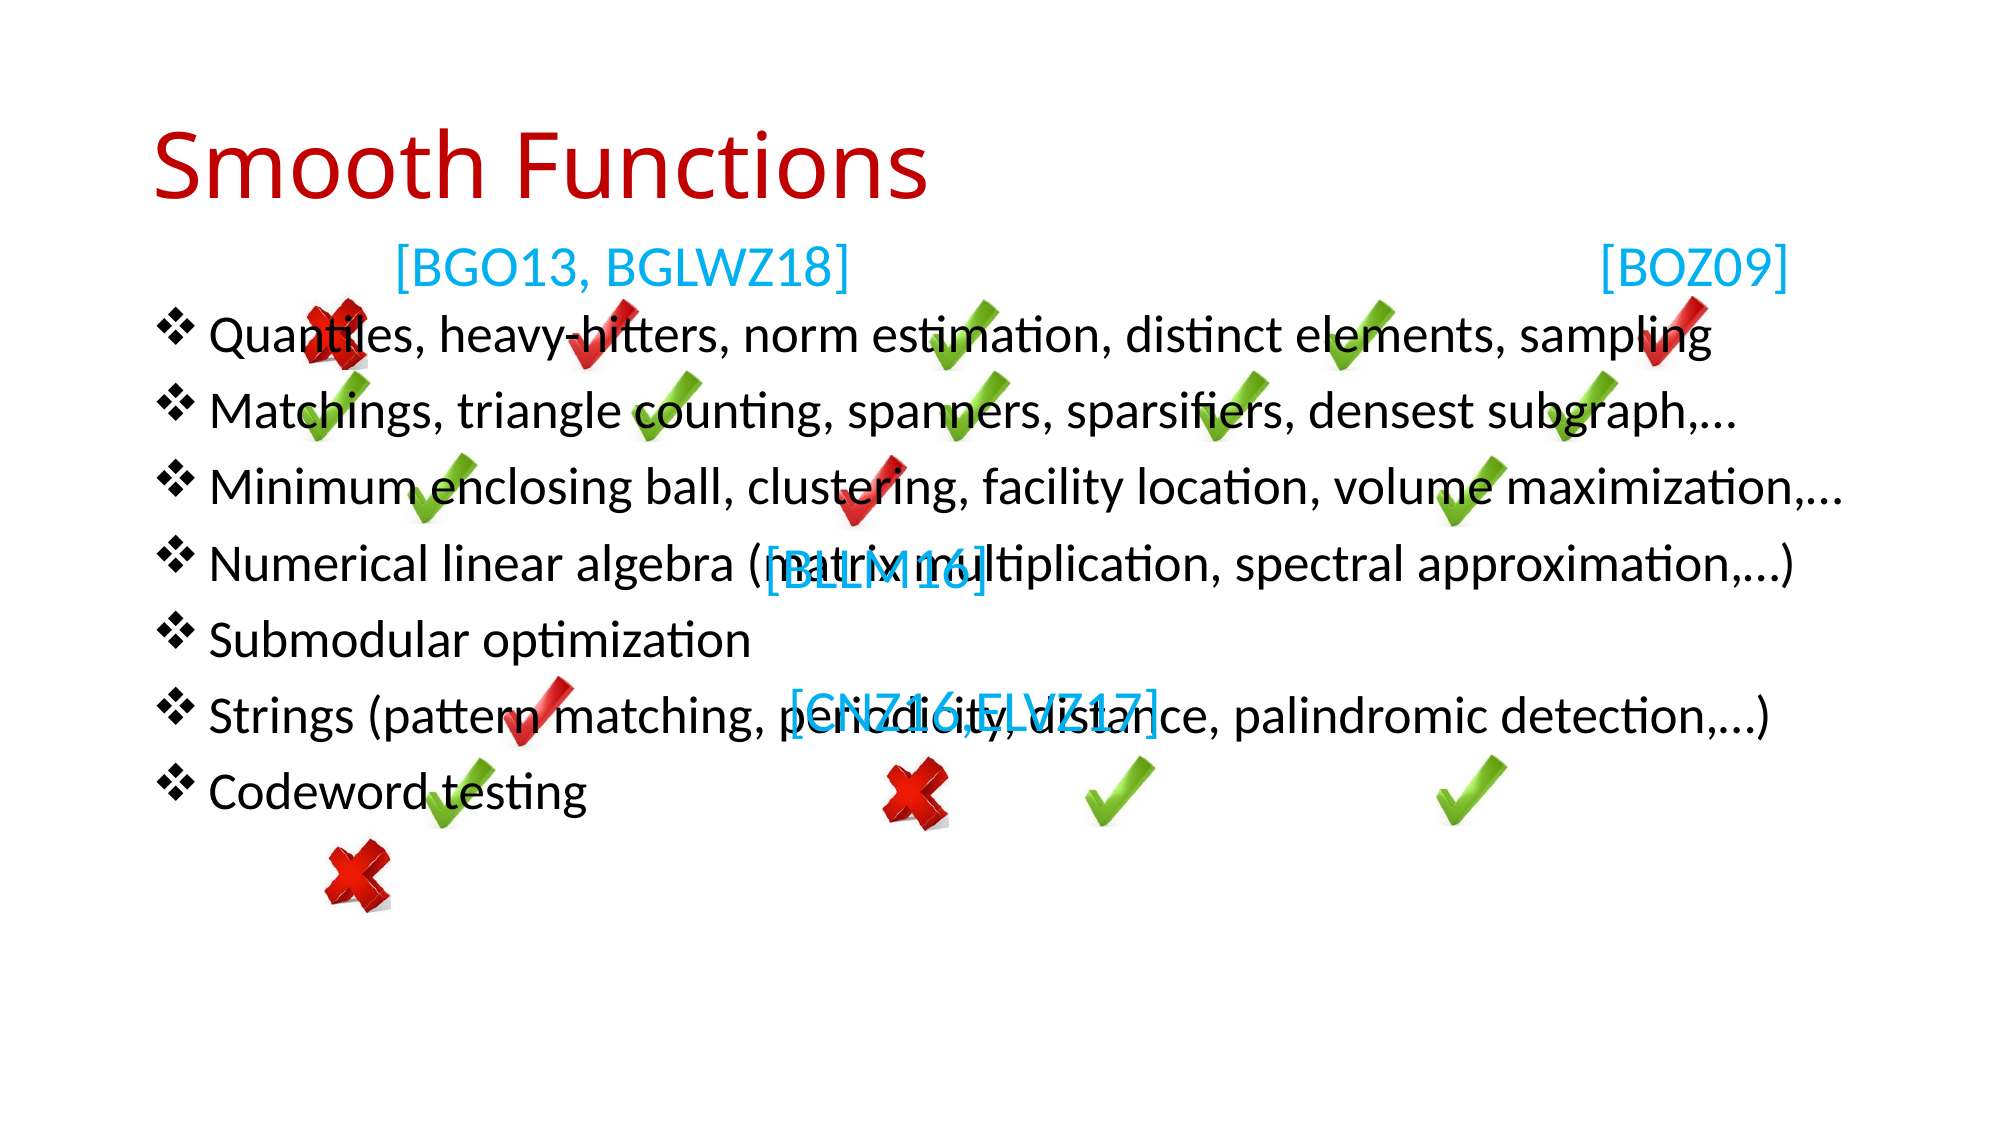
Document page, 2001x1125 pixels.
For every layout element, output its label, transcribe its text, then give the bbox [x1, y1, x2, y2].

picture [882, 745, 949, 832]
picture [1197, 370, 1270, 442]
picture [299, 286, 371, 442]
picture [405, 452, 478, 524]
picture [928, 299, 1011, 442]
picture [1635, 296, 1711, 371]
picture [1323, 299, 1396, 371]
picture [834, 455, 910, 531]
picture [324, 827, 391, 914]
text_box [CNZ16,ELVZ17] [773, 665, 1176, 751]
picture [1435, 455, 1508, 527]
picture [424, 757, 496, 829]
title Smooth Functions [137, 59, 1863, 278]
list Quantiles, heavy-hitters, norm estimation, distinct elements, sampling Matchings, triangle counting, spanners, sparsifiers, densest subgraph,… Minimum enclosing ball, clustering, facility location, volume maximization,… Numerical linear algebra (matrix multiplication, spectral approximation,…) Submodular optimization Strings (pattern matching, periodicity, distance, palindromic detection,…) Codeword testing [137, 299, 1863, 1054]
picture [501, 676, 577, 751]
text_box [BGO13, BGLWZ18] [379, 220, 867, 306]
picture [566, 299, 703, 442]
picture [1435, 754, 1508, 826]
picture [1084, 755, 1156, 827]
text_box [BLLM16] [749, 523, 1005, 608]
text_box [BOZ09] [1584, 220, 1806, 306]
picture [1546, 370, 1619, 442]
